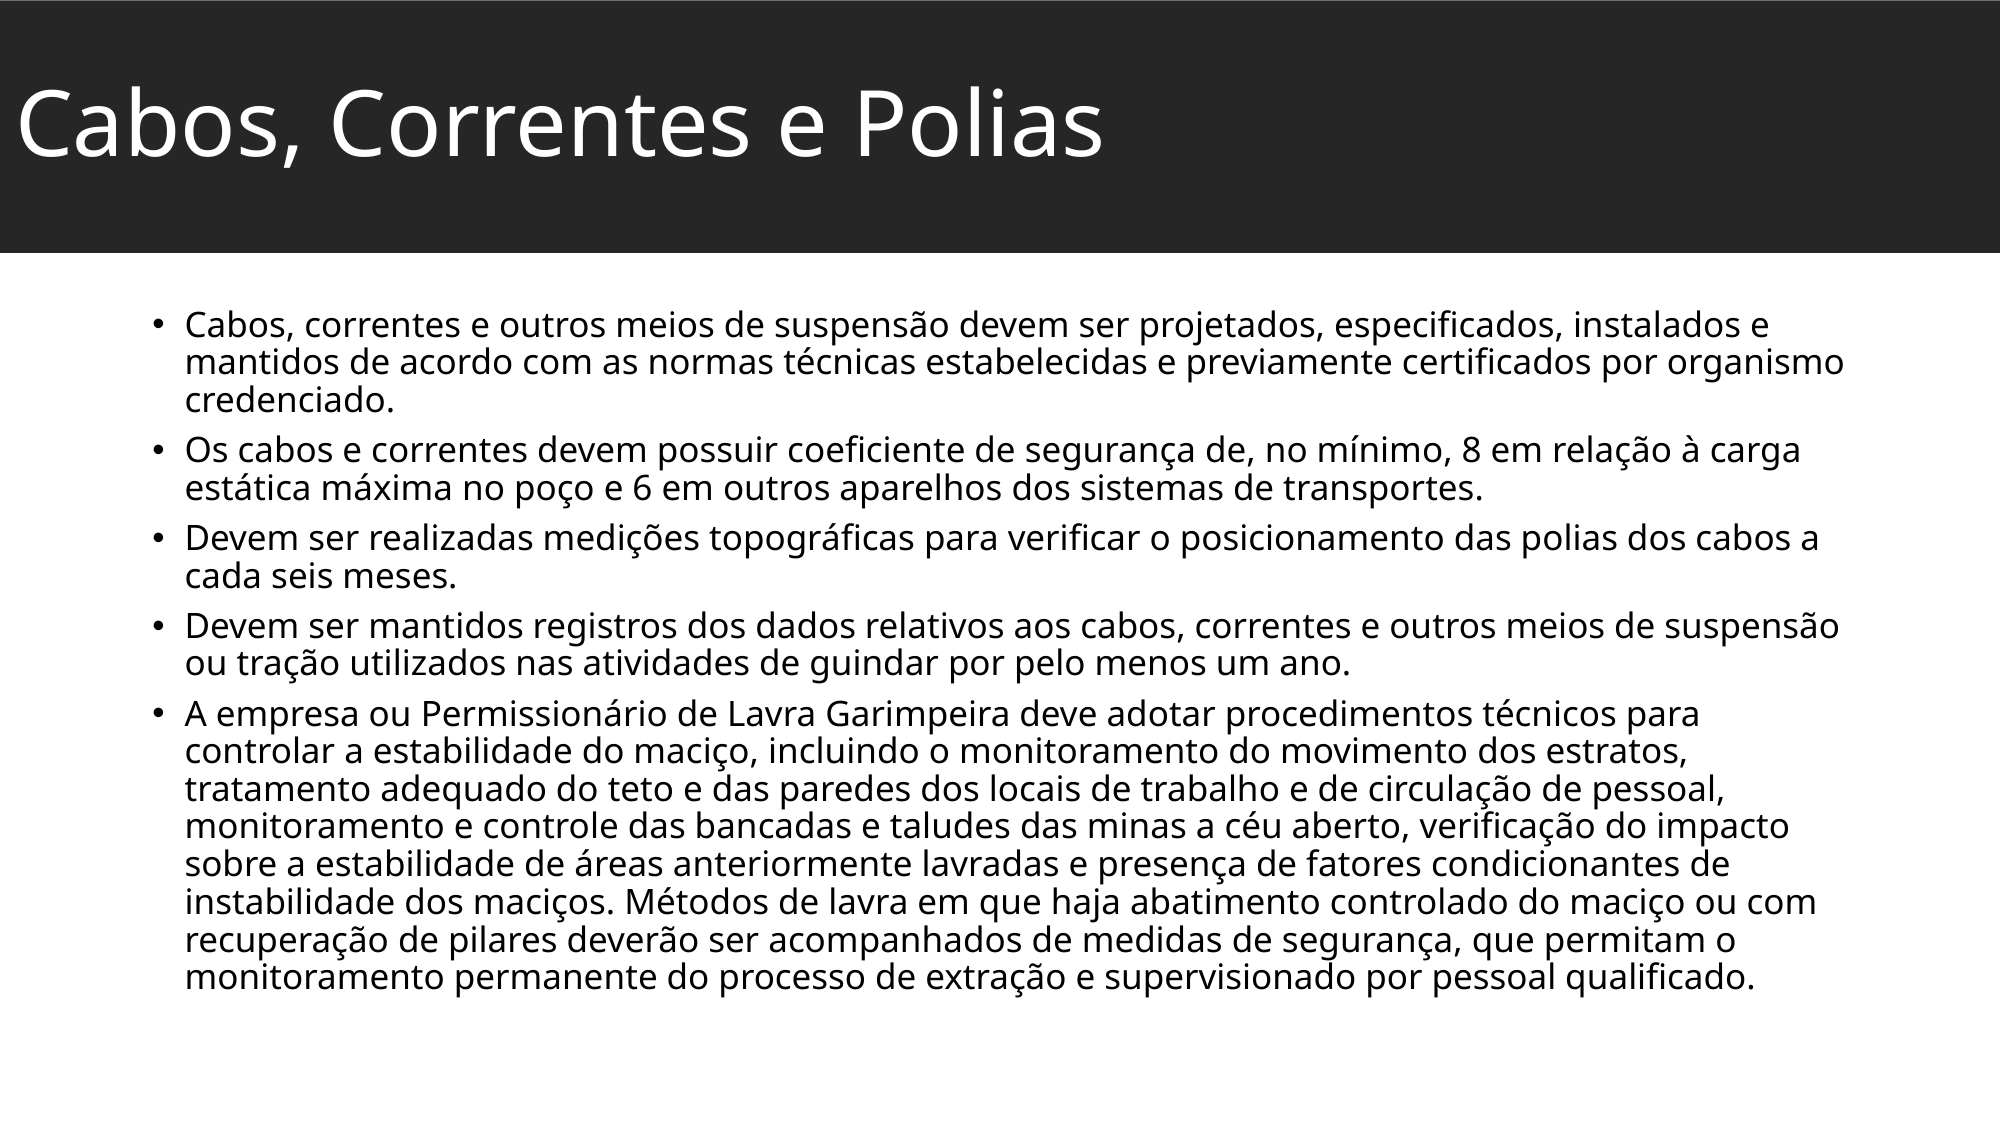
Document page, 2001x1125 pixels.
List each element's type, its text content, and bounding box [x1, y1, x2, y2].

text_box Cabos, Correntes e Polias [0, 0, 2000, 253]
list Cabos, correntes e outros meios de suspensão devem ser projetados, especificados, instalados e mantidos de acordo com as normas técnicas estabelecidas e previamente certificados por organismo credenciado. Os cabos e correntes devem possuir coeficiente de segurança de, no mínimo, 8 em relação à carga estática máxima no poço e 6 em outros aparelhos dos sistemas de transportes. Devem ser realizadas medições topográficas para verificar o posicionamento das polias dos cabos a cada seis meses. Devem ser mantidos registros dos dados relativos aos cabos, correntes e outros meios de suspensão ou tração utilizados nas atividades de guindar por pelo menos um ano. A empresa ou Permissionário de Lavra Garimpeira deve adotar procedimentos técnicos para controlar a estabilidade do maciço, incluindo o monitoramento do movimento dos estratos, tratamento adequado do teto e das paredes dos locais de trabalho e de circulação de pessoal, monitoramento e controle das bancadas e taludes das minas a céu aberto, verificação do impacto sobre a estabilidade de áreas anteriormente lavradas e presença de fatores condicionantes de instabilidade dos maciços. Métodos de lavra em que haja abatimento controlado do maciço ou com recuperação de pilares deverão ser acompanhados de medidas de segurança, que permitam o monitoramento permanente do processo de extração e supervisionado por pessoal qualificado. [137, 299, 1863, 1014]
